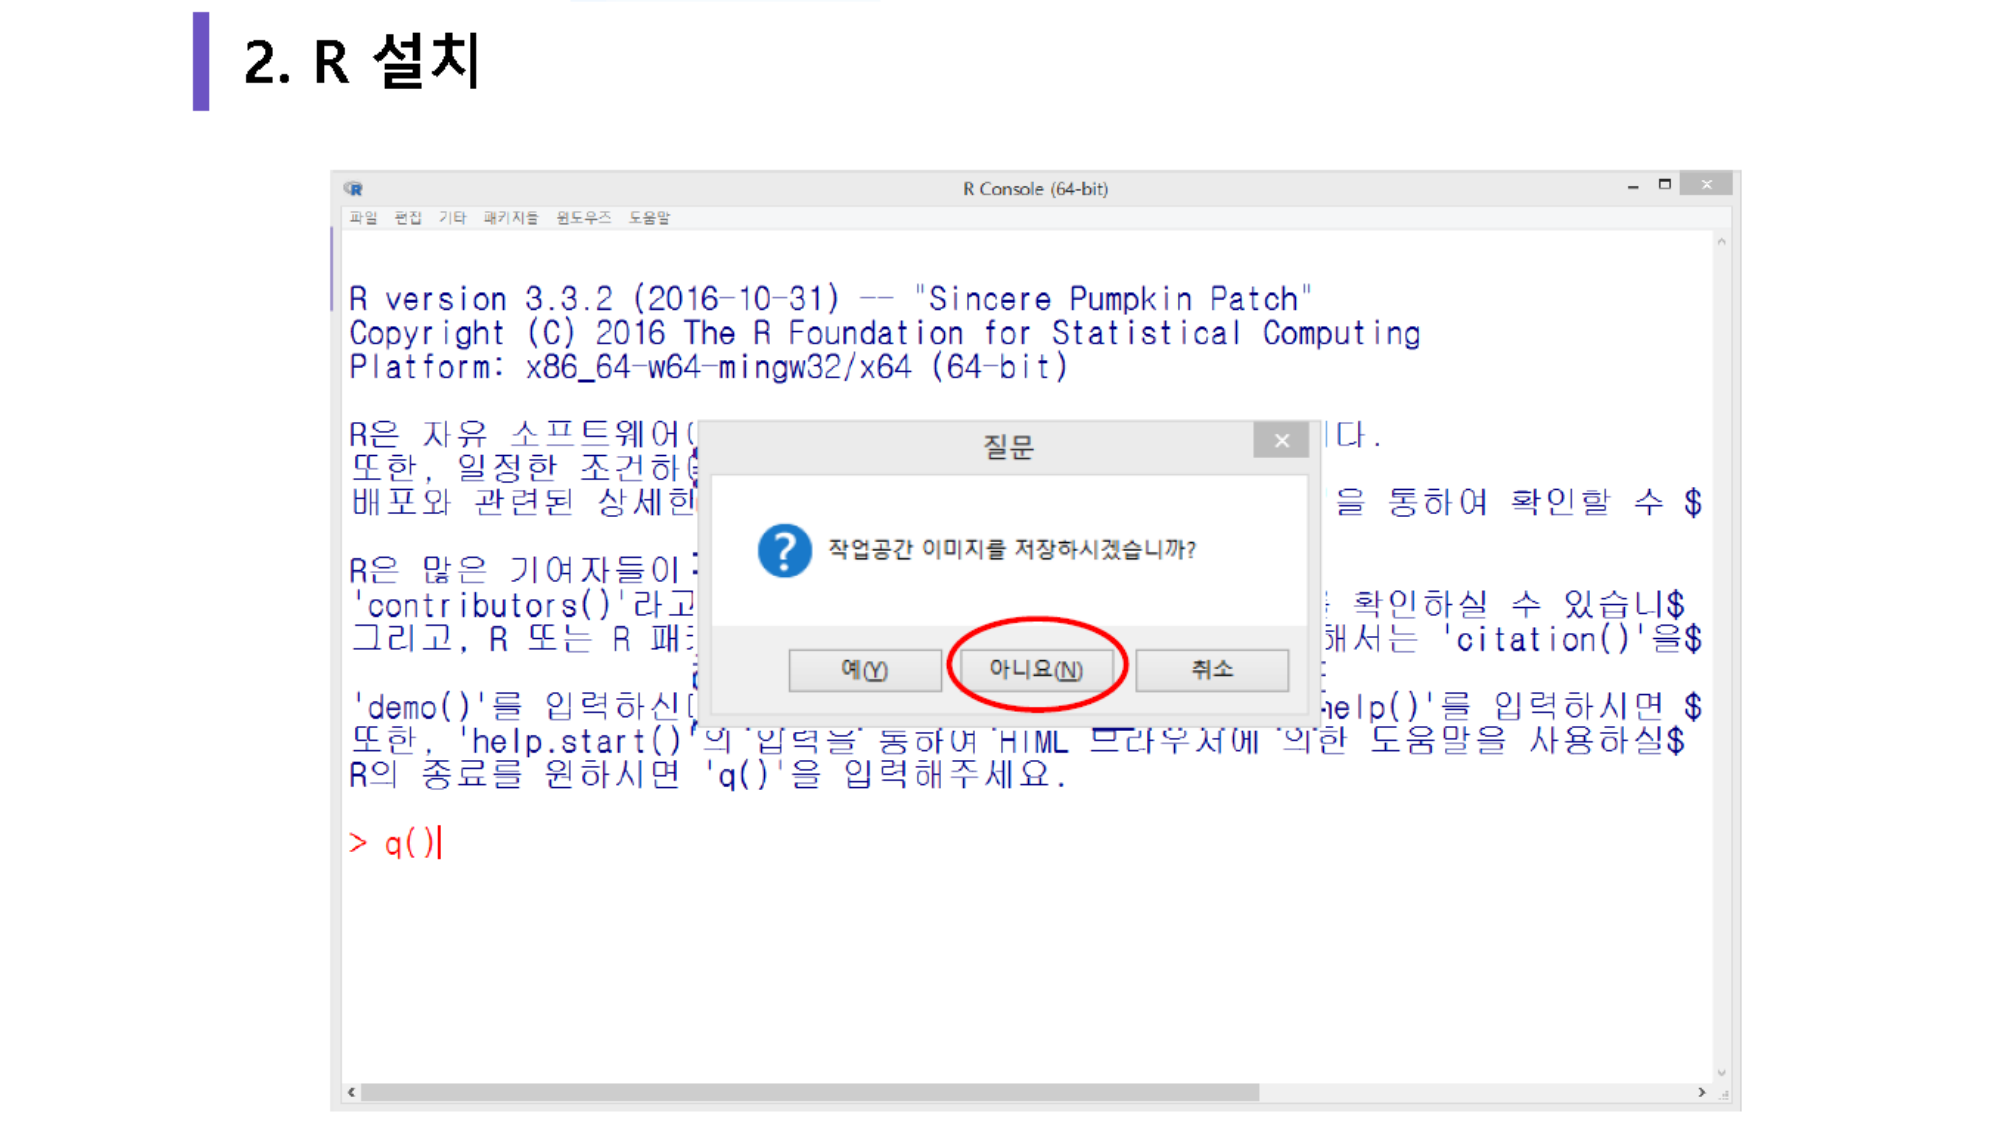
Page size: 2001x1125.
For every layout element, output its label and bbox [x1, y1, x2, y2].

picture [146, 0, 1854, 1125]
